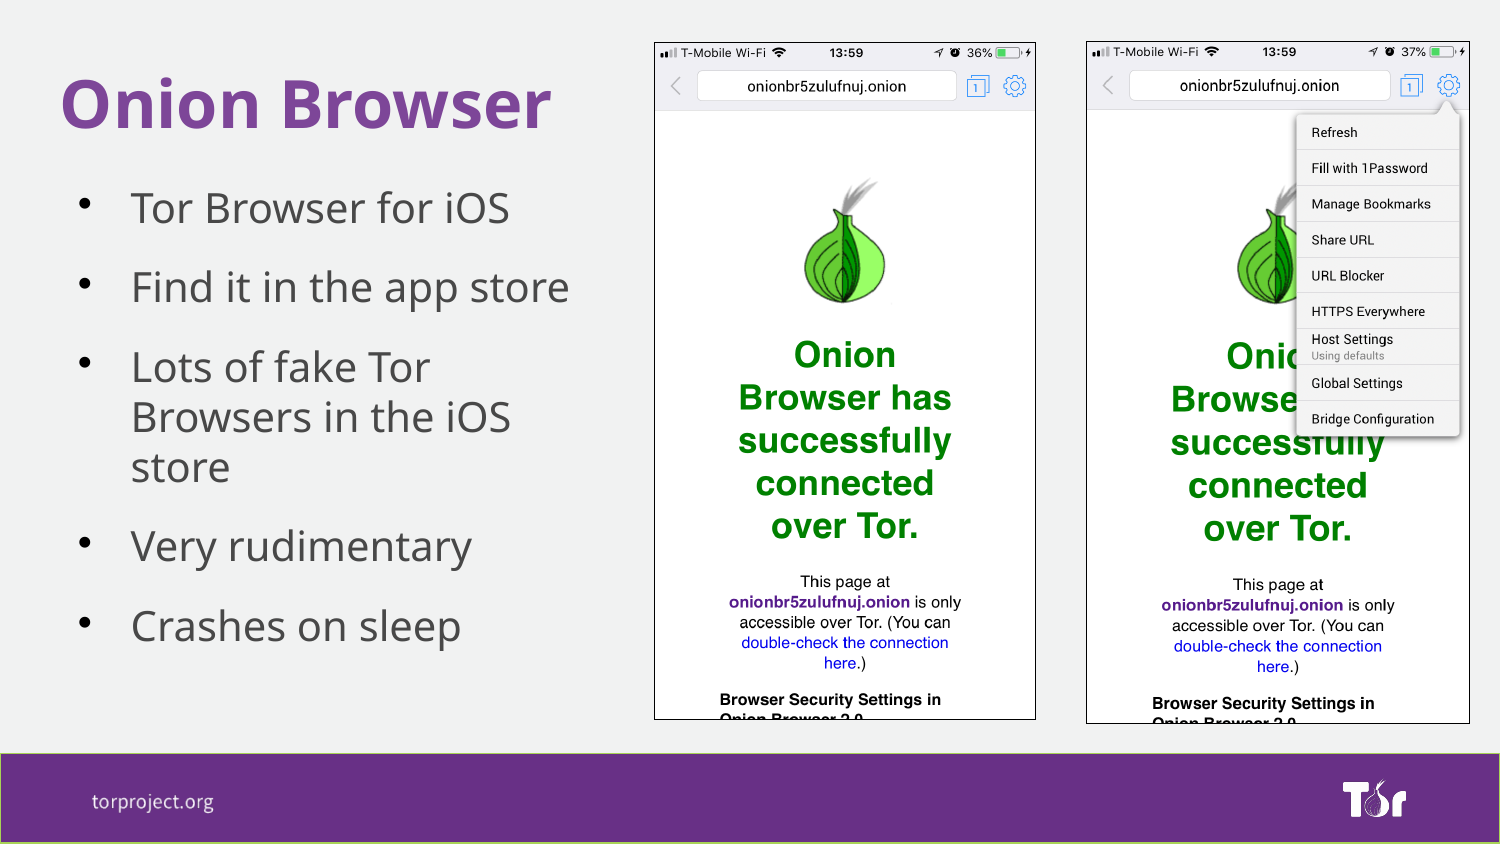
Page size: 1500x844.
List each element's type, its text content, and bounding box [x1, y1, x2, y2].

picture [1086, 41, 1471, 725]
text_box [74, 196, 1425, 754]
picture [1343, 778, 1406, 817]
text_box Tor Browser for iOS Find it in the app store Lots of fake Tor Browsers in the iOS store Very rudimentary Crashes on sleep [44, 174, 630, 705]
picture [654, 42, 1036, 721]
picture [75, 780, 604, 821]
text_box Onion Browser [44, 30, 945, 175]
